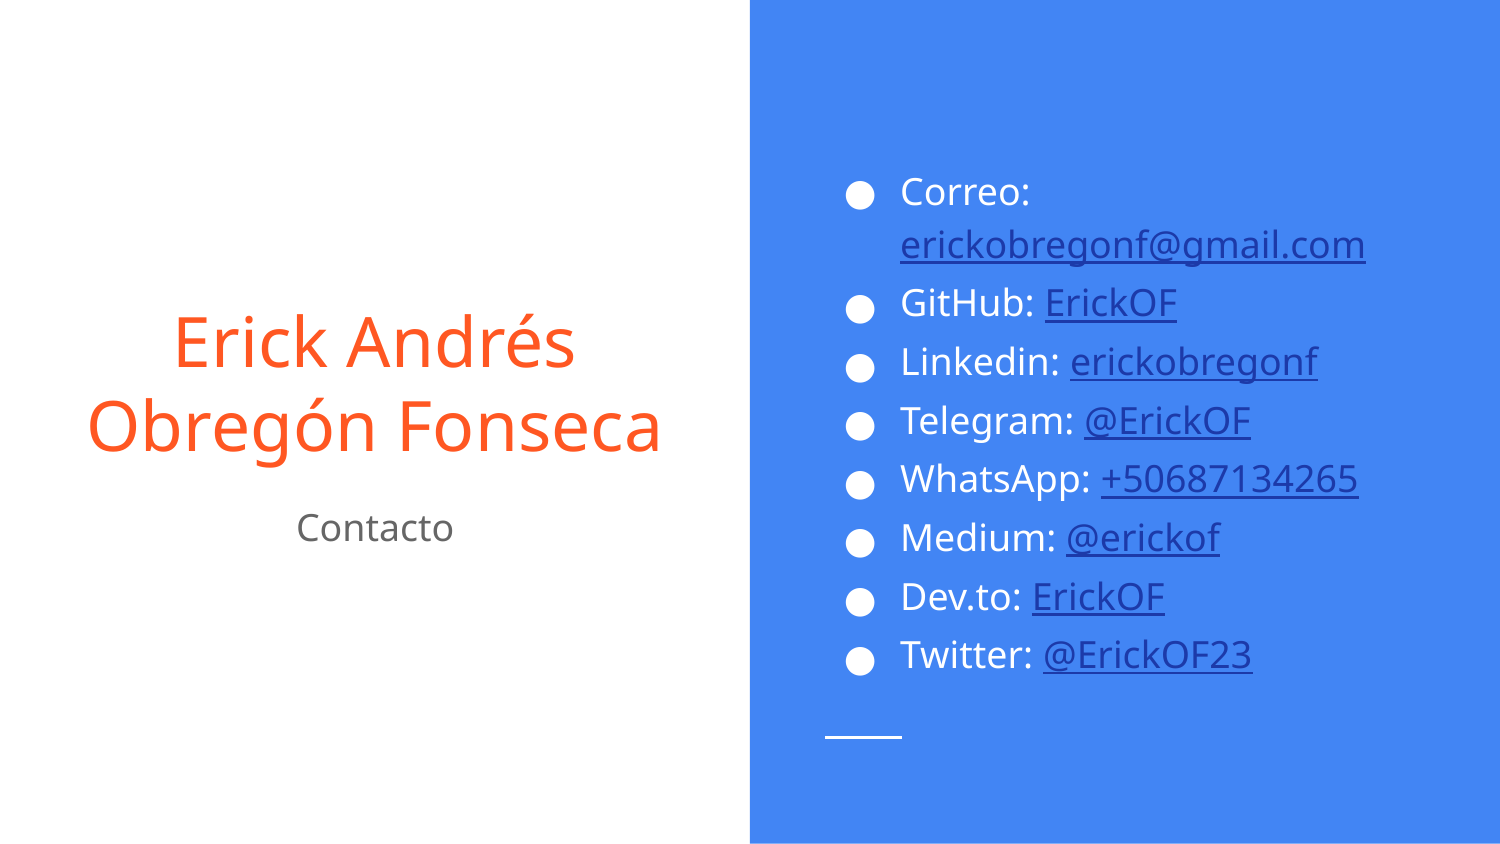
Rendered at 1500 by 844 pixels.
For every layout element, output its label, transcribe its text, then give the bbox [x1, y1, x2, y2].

subtitle Contacto [43, 489, 708, 710]
title Erick Andrés Obregón Fonseca [43, 225, 708, 481]
list Correo: erickobregonf@gmail.com GitHub: ErickOF Linkedin: erickobregonf Telegram: @ErickOF WhatsApp: +50687134265 Medium: @erickof Dev.to: ErickOF Twitter: @ErickOF23 [810, 118, 1440, 725]
